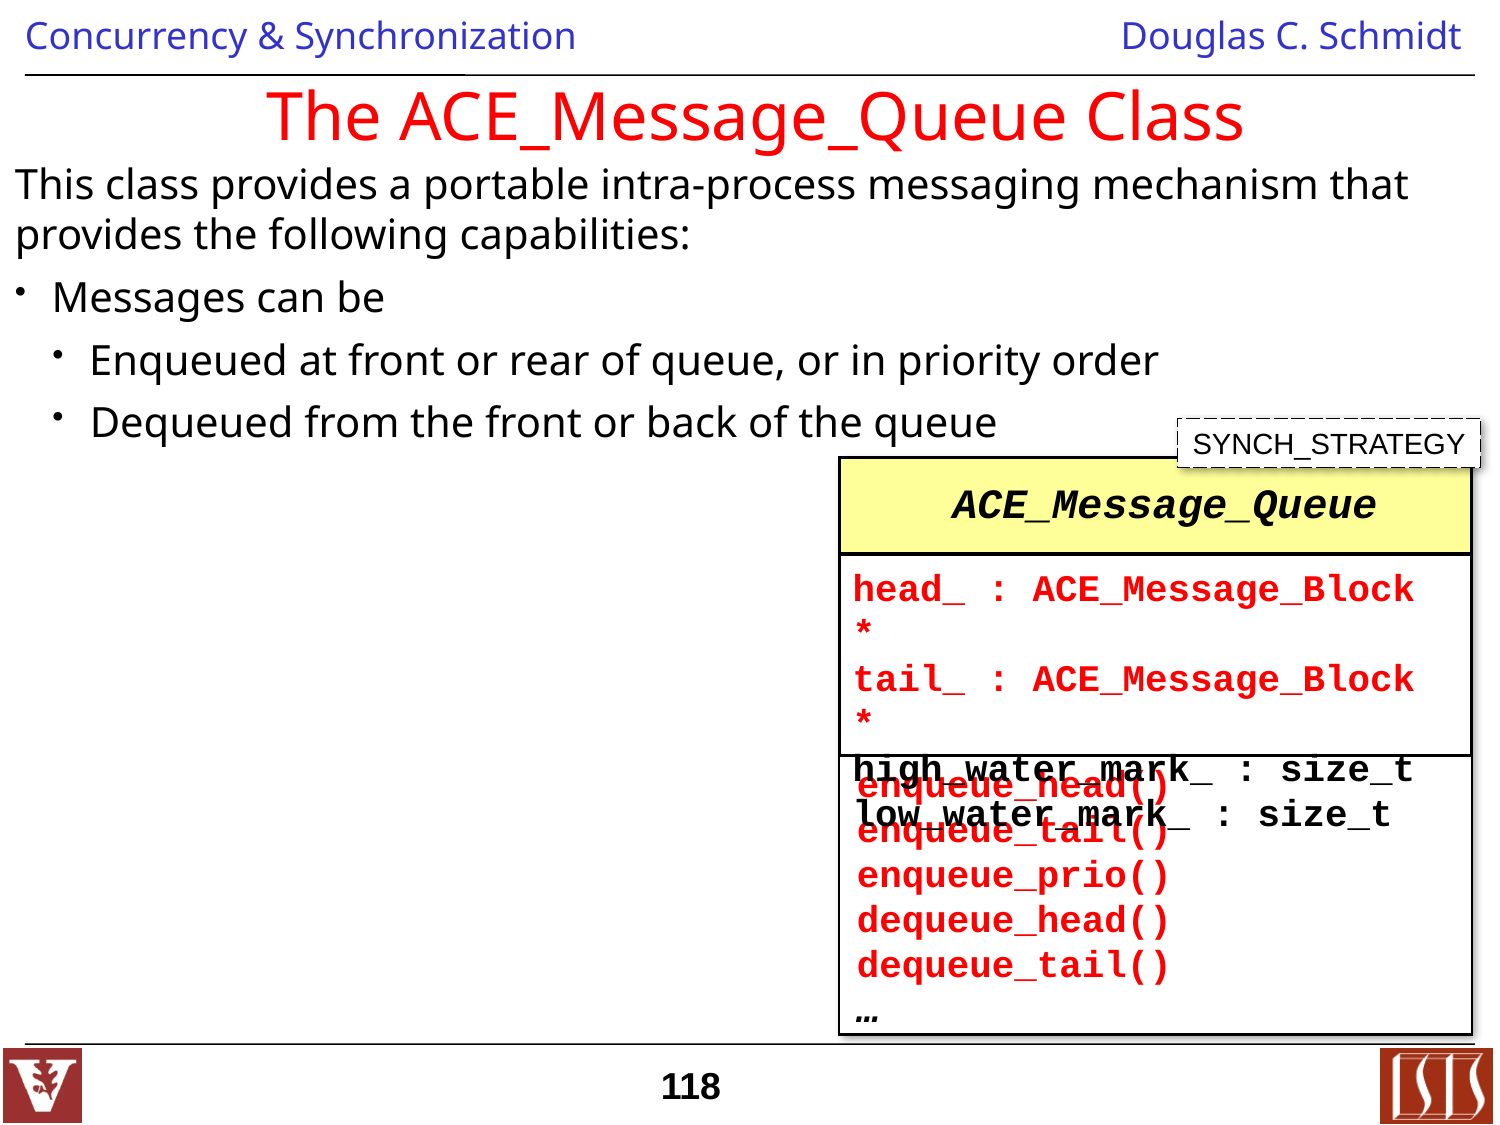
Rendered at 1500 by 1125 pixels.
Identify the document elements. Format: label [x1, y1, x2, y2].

picture [1380, 1048, 1493, 1124]
picture [3, 1048, 82, 1123]
title [55, 38, 1459, 150]
text_box [0, 150, 1500, 1111]
